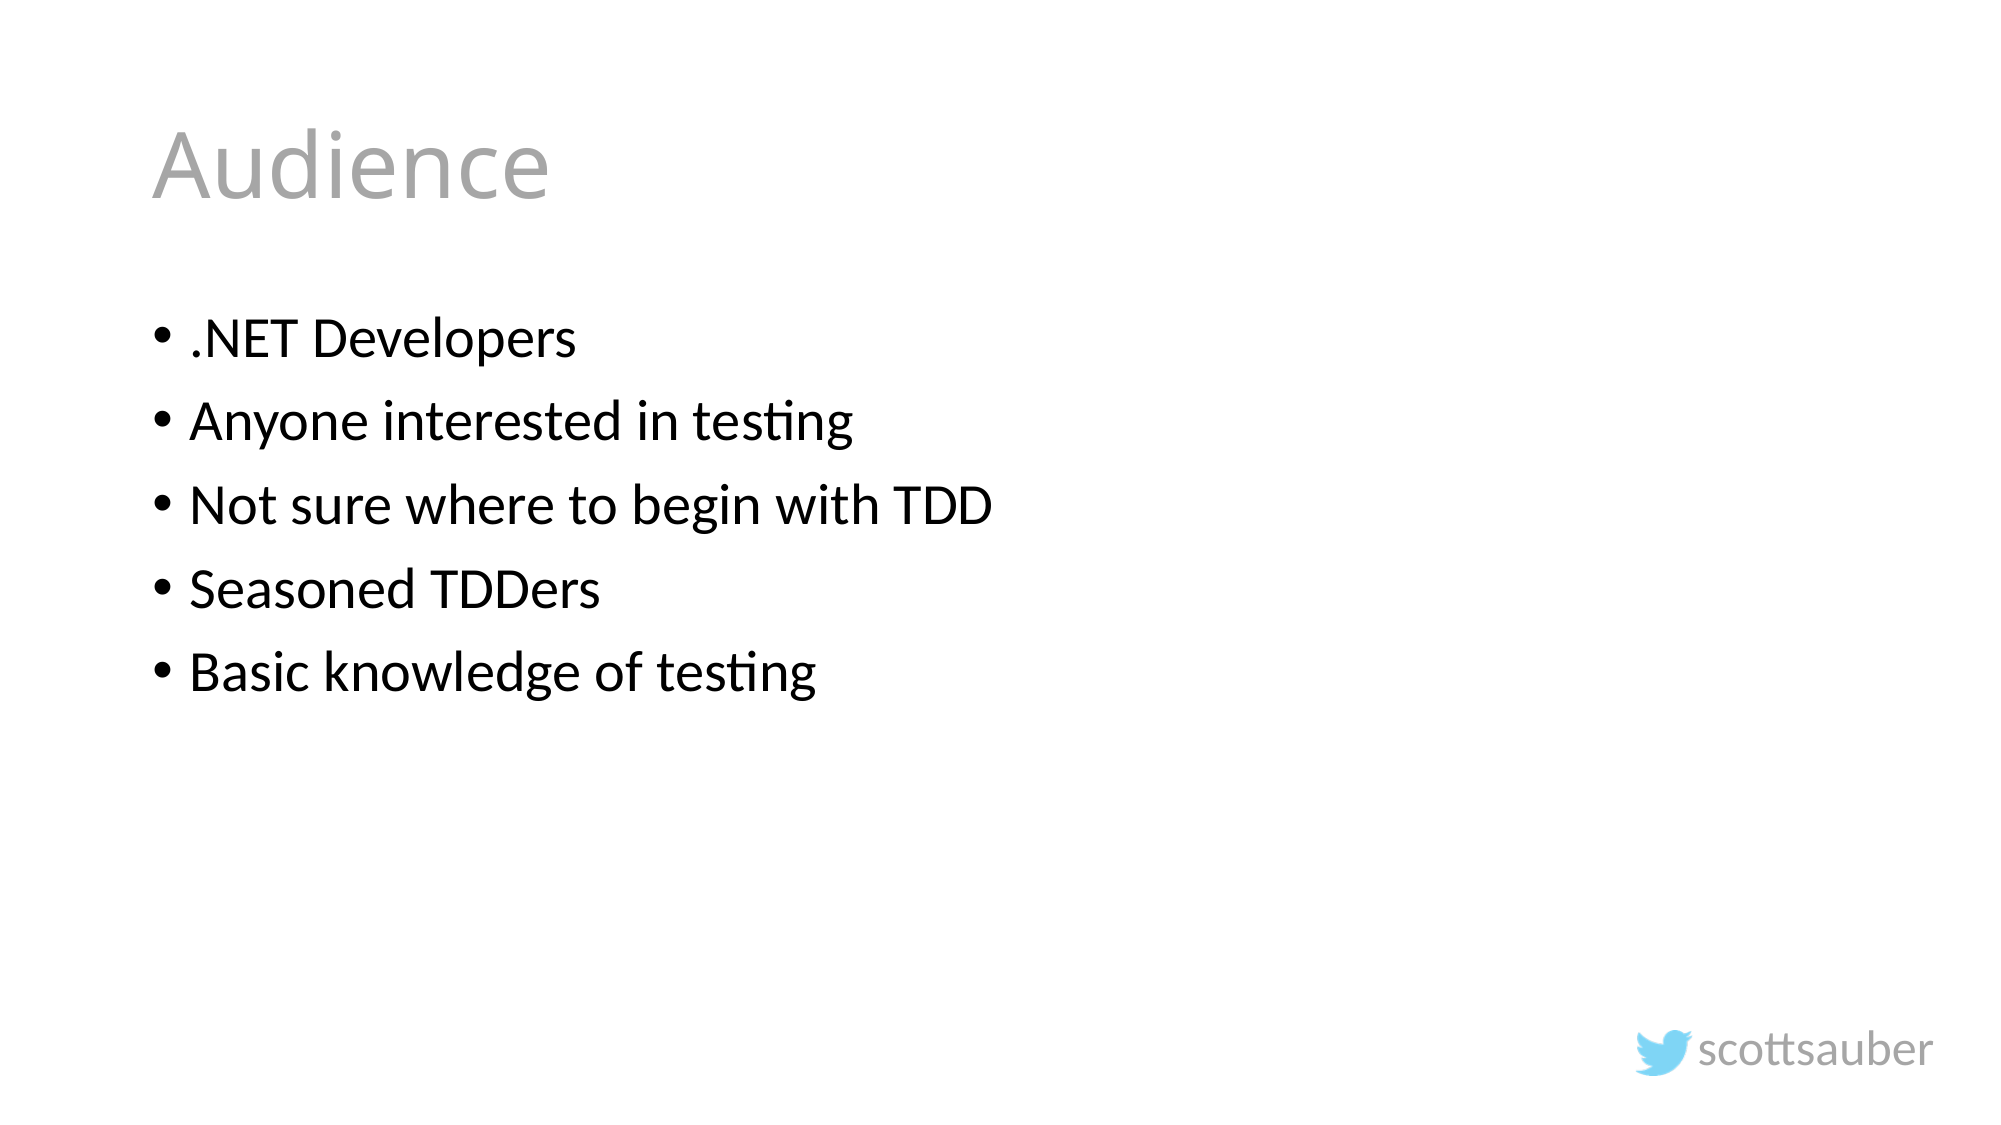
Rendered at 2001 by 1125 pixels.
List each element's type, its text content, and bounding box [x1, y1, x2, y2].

list .NET Developers Anyone interested in testing Not sure where to begin with TDD Seasoned TDDers Basic knowledge of testing [137, 299, 1863, 1084]
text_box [1635, 1014, 1986, 1093]
title Audience [137, 59, 1863, 278]
